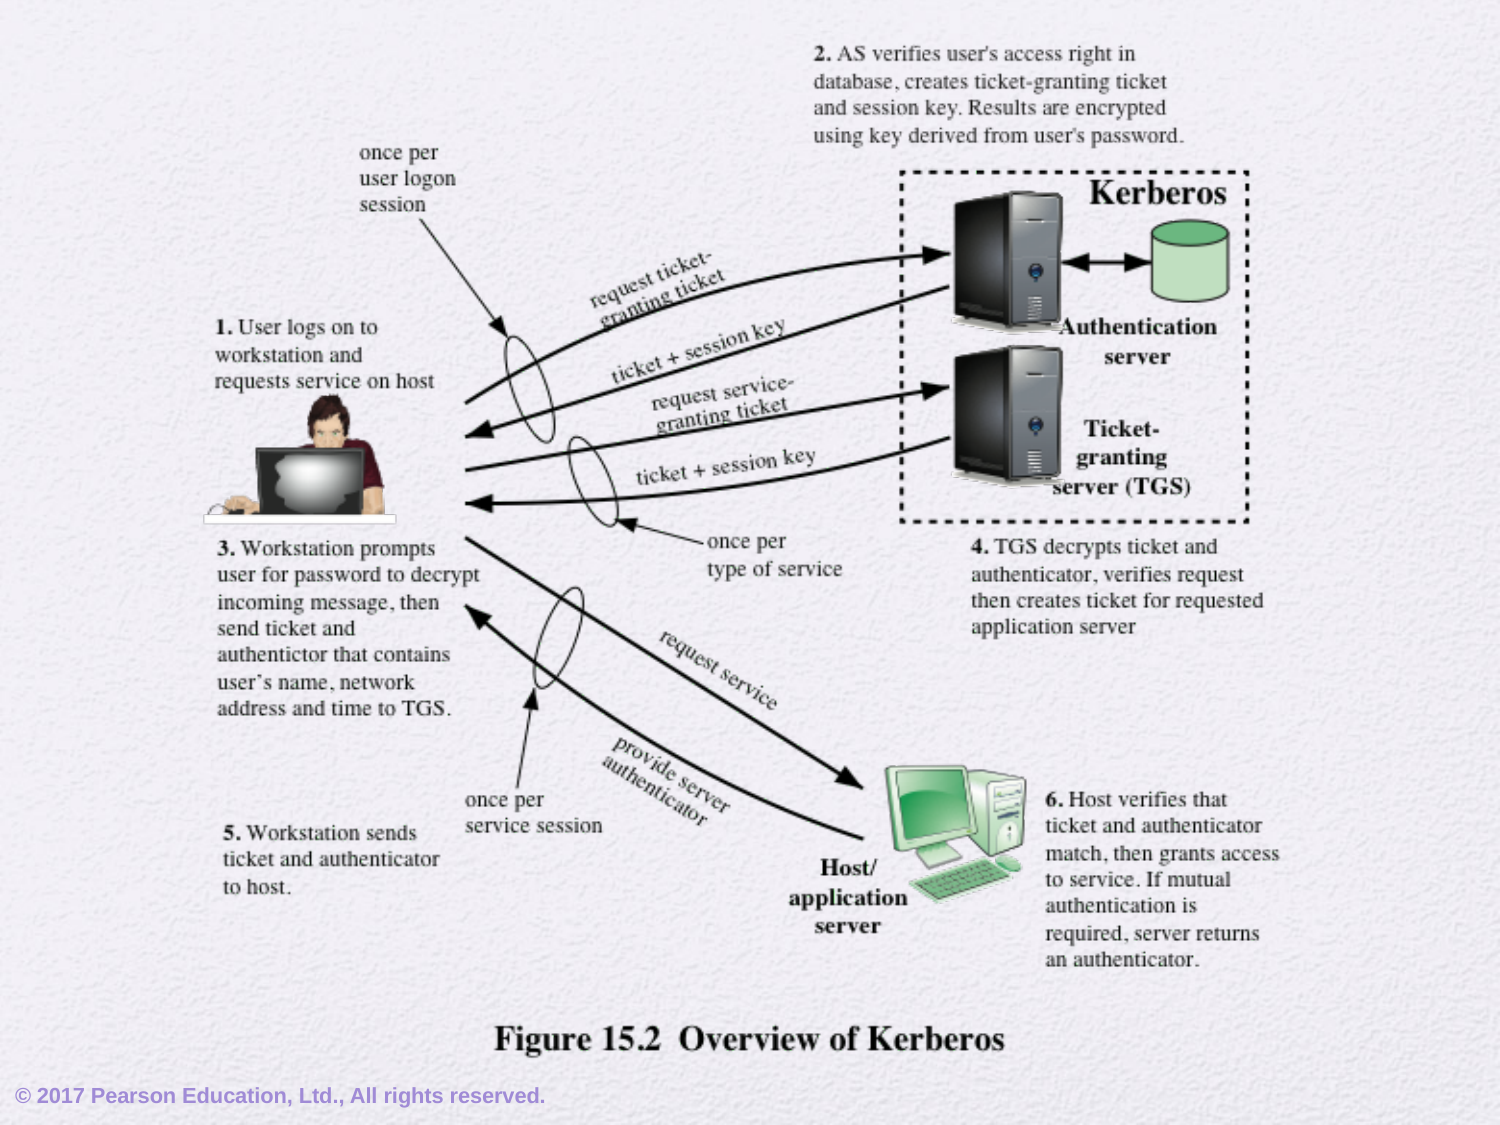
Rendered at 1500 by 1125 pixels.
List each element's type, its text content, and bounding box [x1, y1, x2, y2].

footer © 2017 Pearson Education, Ltd., All rights reserved. [0, 1065, 875, 1125]
picture [0, 0, 1500, 1125]
